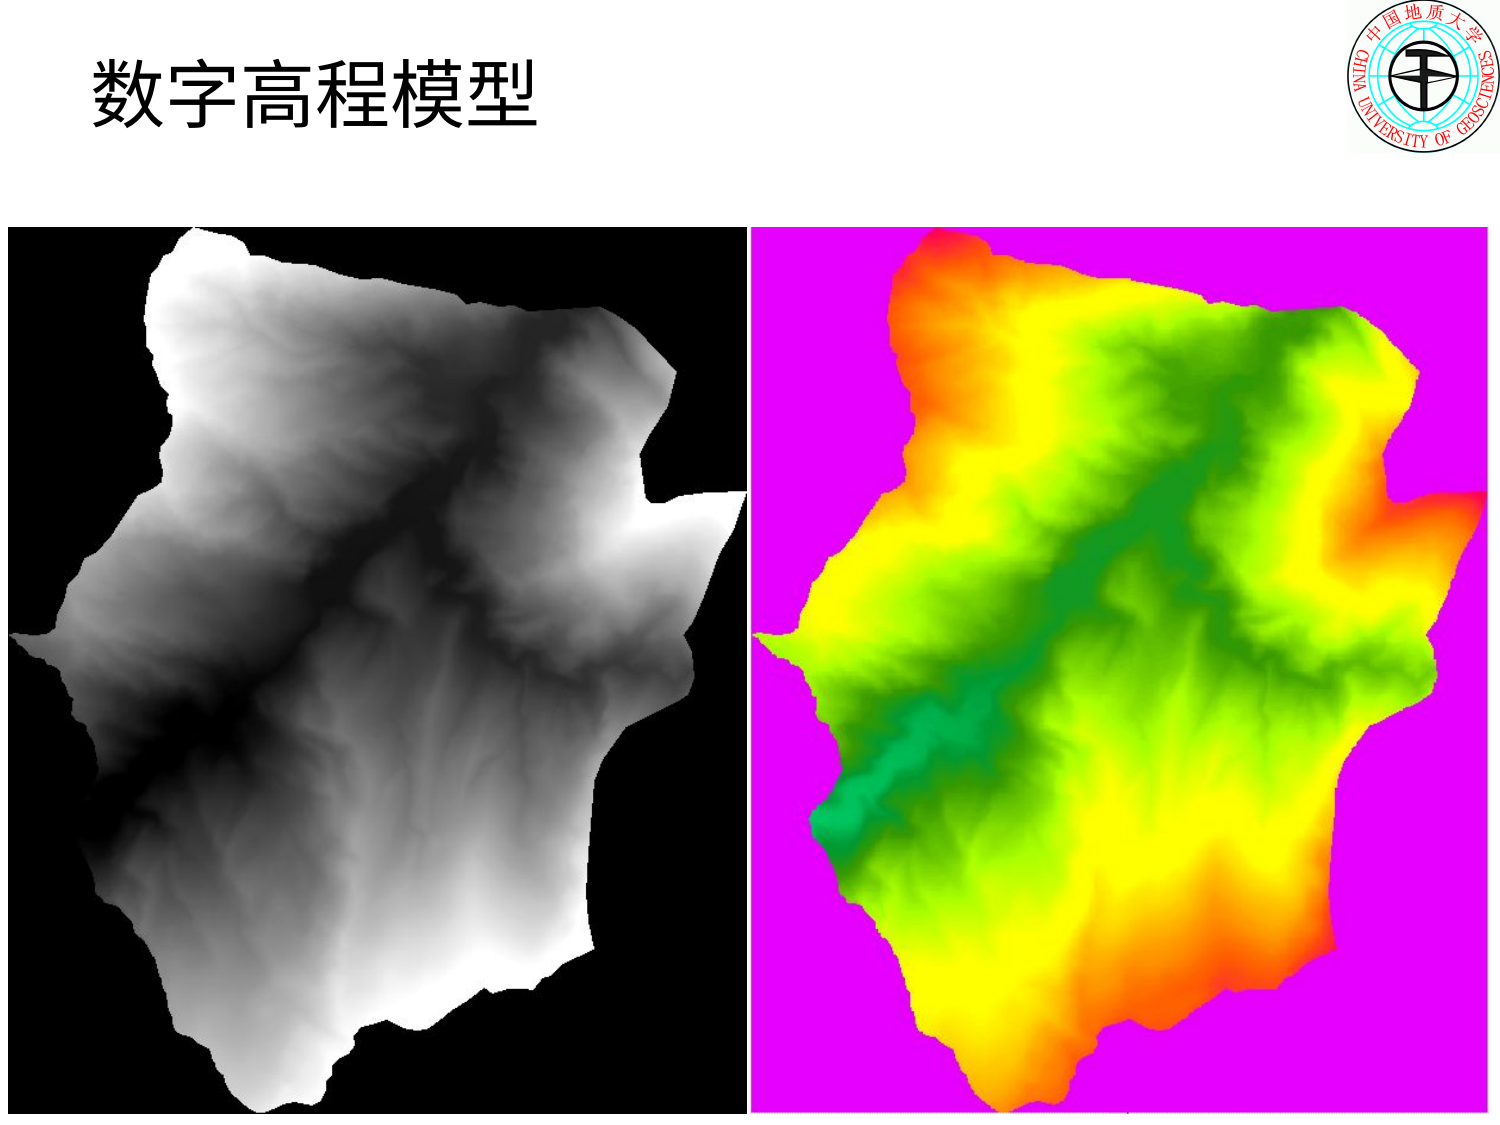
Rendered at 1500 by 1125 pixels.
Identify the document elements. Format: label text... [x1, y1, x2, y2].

picture [749, 227, 1489, 1114]
title 数字高程模型 [74, 44, 1426, 141]
picture [1347, 0, 1500, 153]
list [8, 227, 747, 1114]
